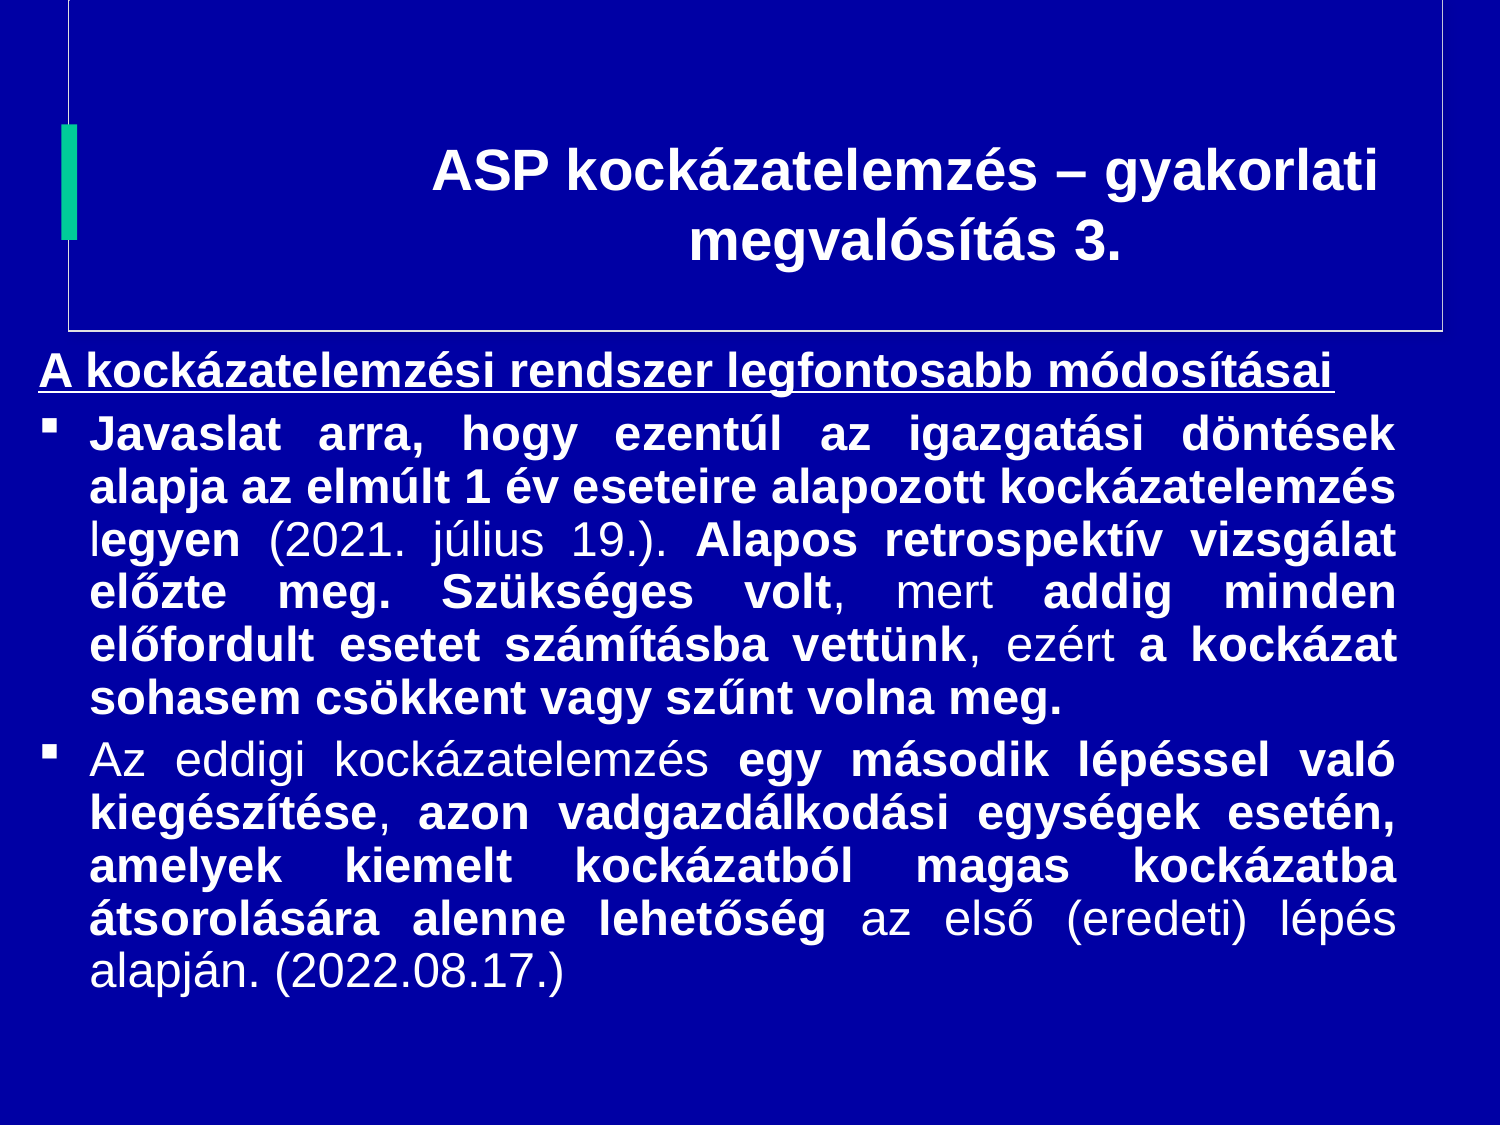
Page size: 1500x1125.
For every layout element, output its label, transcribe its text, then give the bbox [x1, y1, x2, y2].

text_box [69, 0, 1443, 331]
list A kockázatelemzési rendszer legfontosabb módosításai Javaslat arra, hogy ezentúl az igazgatási döntések alapja az elmúlt 1 év eseteire alapozott kockázatelemzés legyen (2021. július 19.). Alapos retrospektív vizsgálat előzte meg. Szükséges volt, mert addig minden előfordult esetet számításba vettünk, ezért a kockázat sohasem csökkent vagy szűnt volna meg. Az eddigi kockázatelemzés egy második lépéssel való kiegészítése, azon vadgazdálkodási egységek esetén, amelyek kiemelt kockázatból magas kockázatba átsorolására alenne lehetőség az első (eredeti) lépés alapján. (2022.08.17.) [23, 338, 1413, 1047]
title ASP kockázatelemzés – gyakorlati megvalósítás 3. [295, 107, 1500, 297]
text_box [0, 0, 1500, 1125]
text_box [60, 123, 78, 241]
